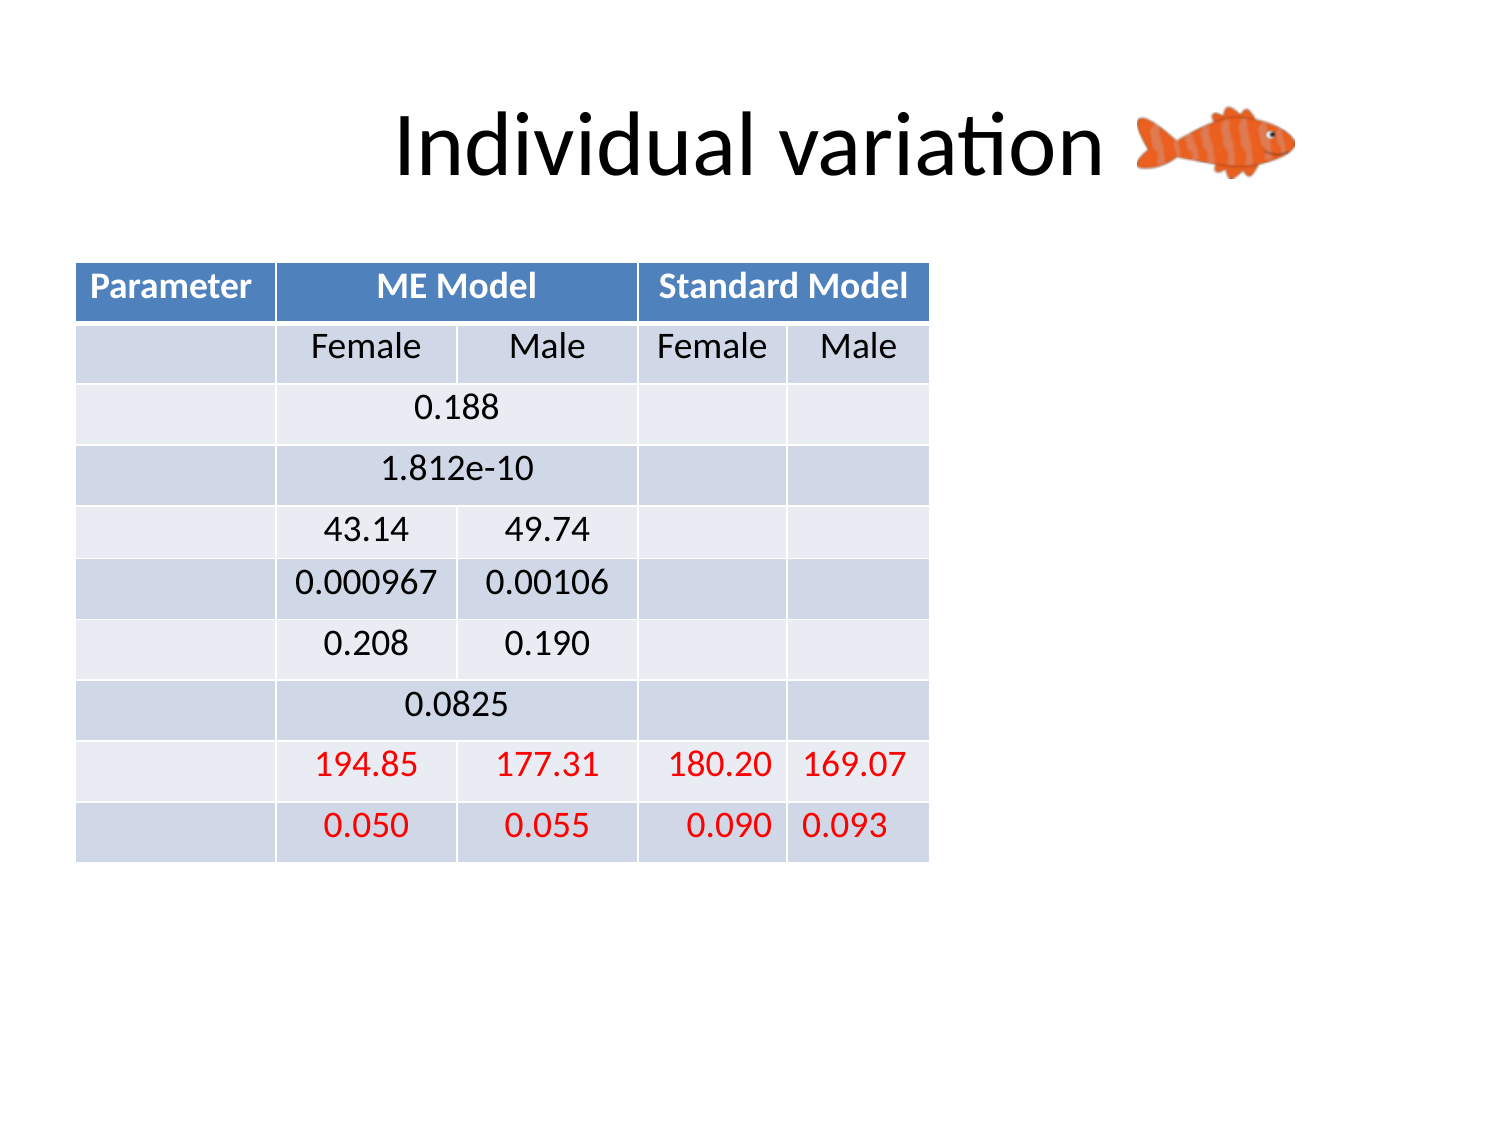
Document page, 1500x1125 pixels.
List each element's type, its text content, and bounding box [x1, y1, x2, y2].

picture [1137, 98, 1295, 179]
title Individual variation [75, 45, 1425, 233]
